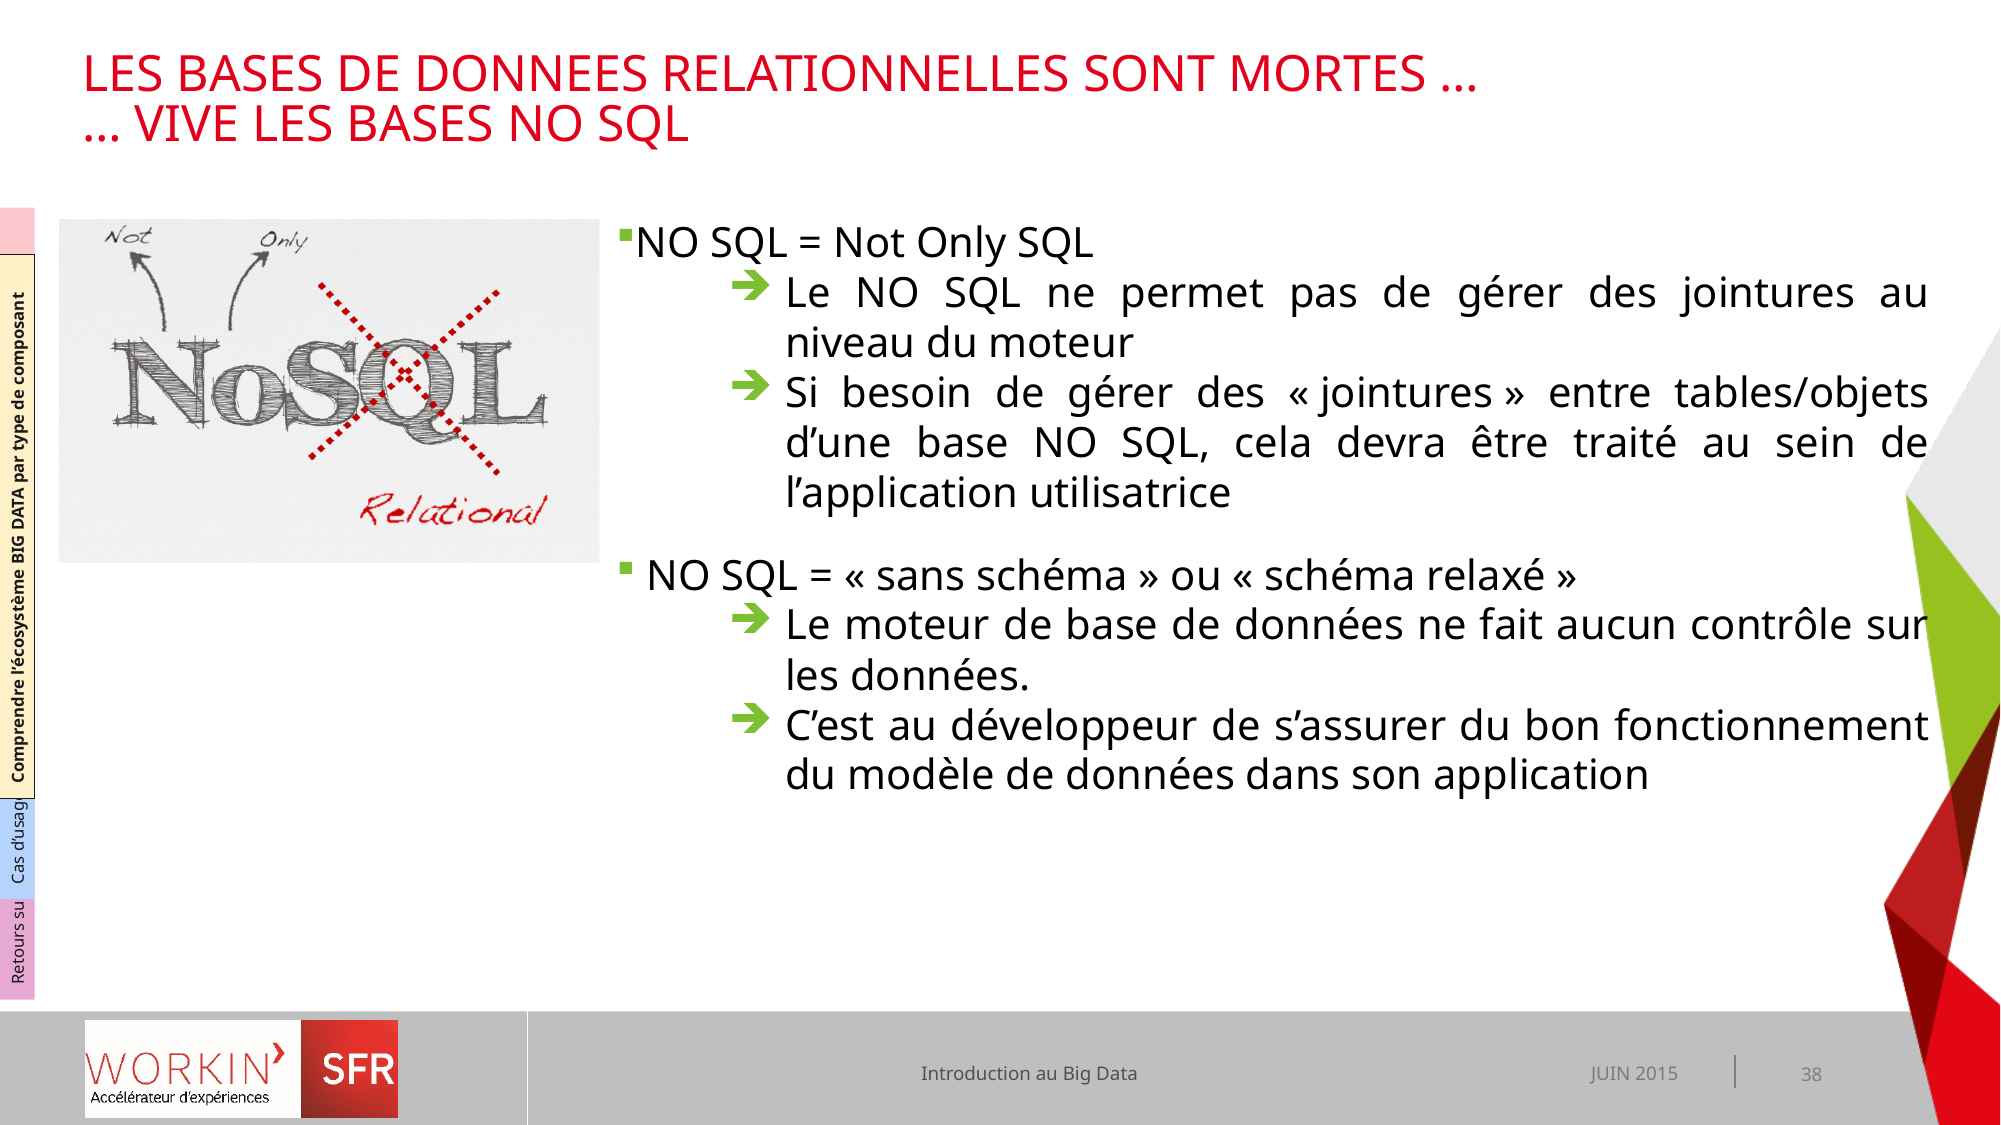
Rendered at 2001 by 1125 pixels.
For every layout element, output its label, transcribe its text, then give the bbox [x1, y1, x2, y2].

title LES BASES DE DONNEES RELATIONNELLES SONT MORTES … … VIVE LES BASES NO SQL [55, 42, 1945, 185]
picture [85, 1020, 398, 1118]
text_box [0, 207, 36, 1000]
text_box NO SQL = Not Only SQL Le NO SQL ne permet pas de gérer des jointures au niveau du moteur Si besoin de gérer des « jointures » entre tables/objets d’une base NO SQL, cela devra être traité au sein de l’application utilisatrice NO SQL = « sans schéma » ou « schéma relaxé » Le moteur de base de données ne fait aucun contrôle sur les données. C’est au développeur de s’assurer du bon fonctionnement du modèle de données dans son application [601, 208, 1945, 846]
slide_number 38 [1749, 1045, 1875, 1106]
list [59, 219, 602, 563]
picture [1753, 239, 2001, 1125]
slide_number JUIN 2015 [1538, 1043, 1731, 1104]
